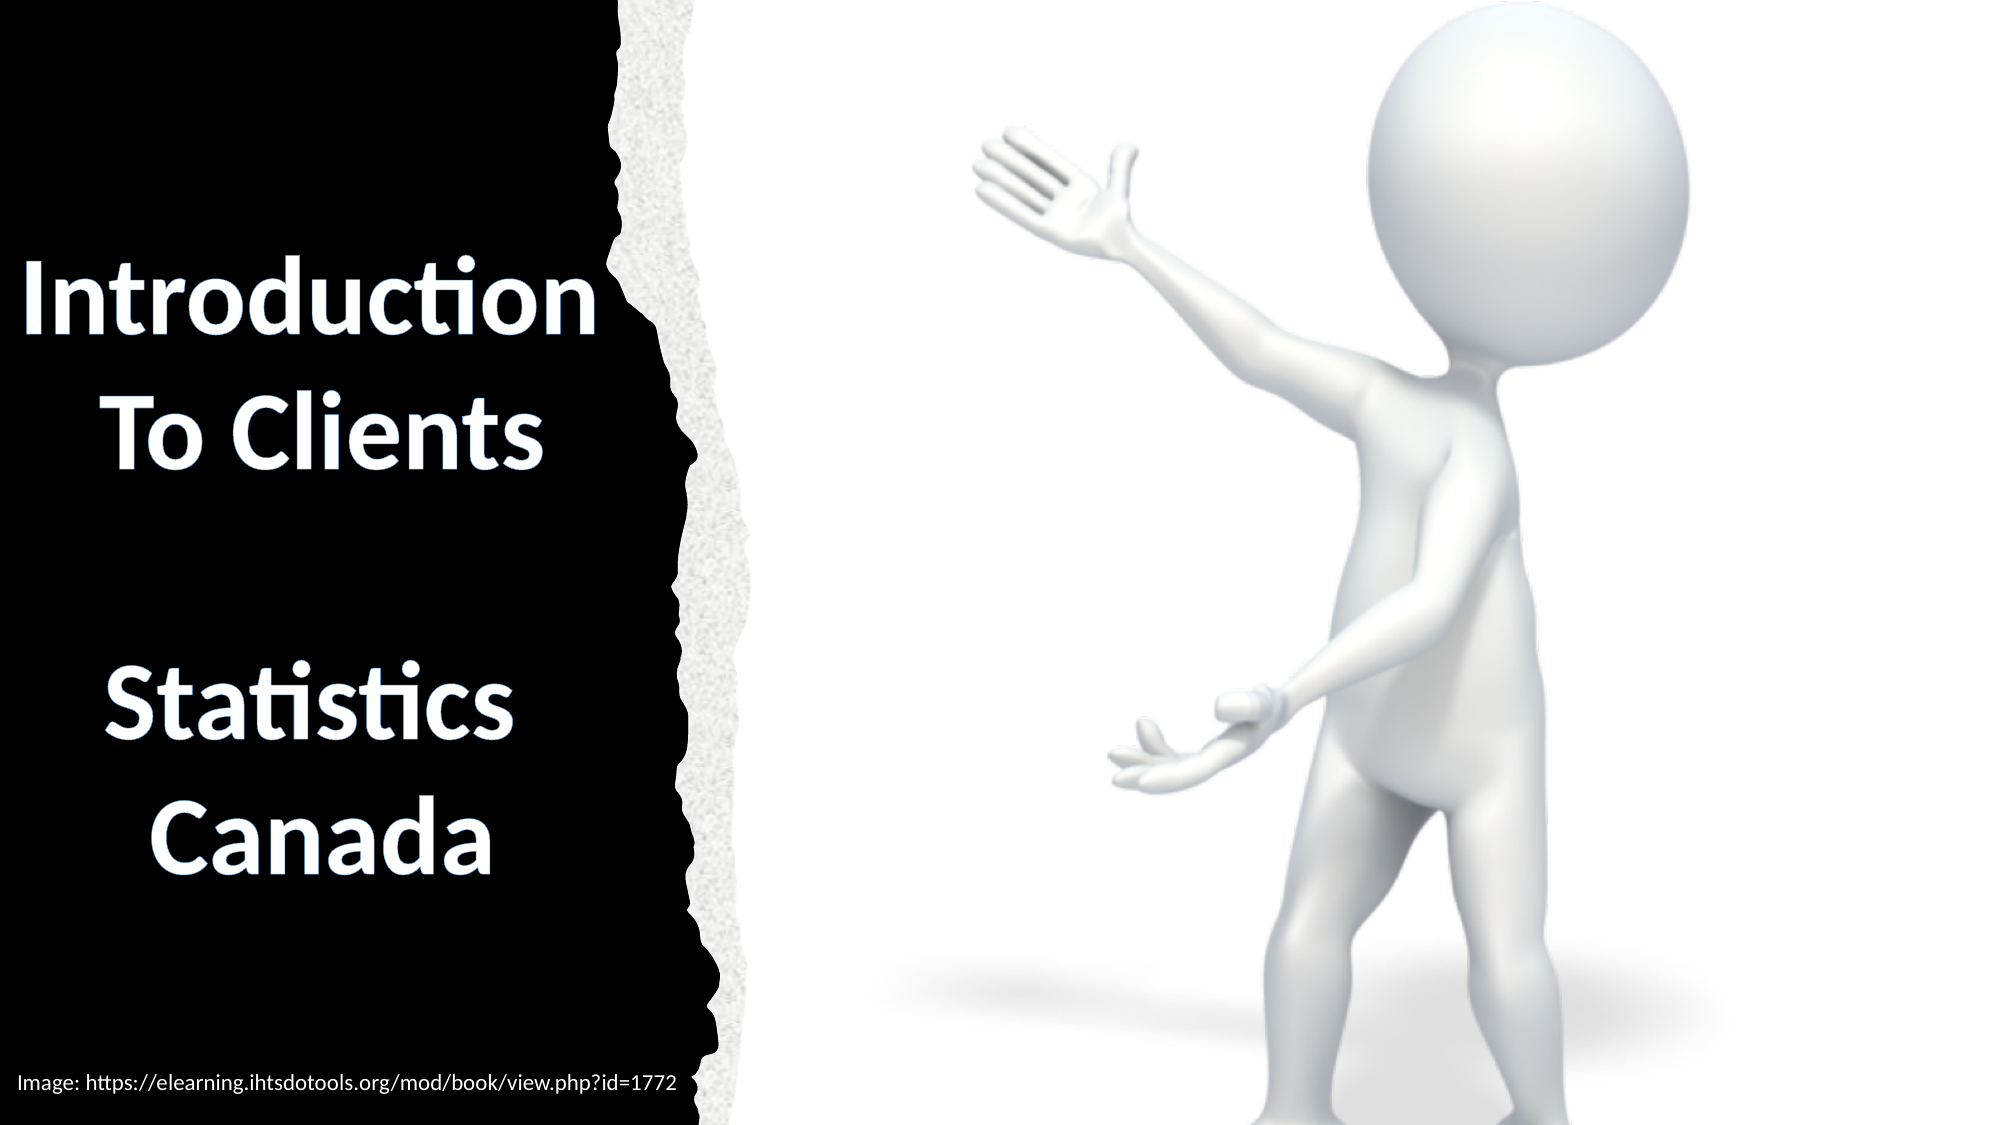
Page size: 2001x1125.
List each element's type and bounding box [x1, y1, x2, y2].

picture [752, 0, 2000, 1125]
text_box [0, 0, 752, 1125]
